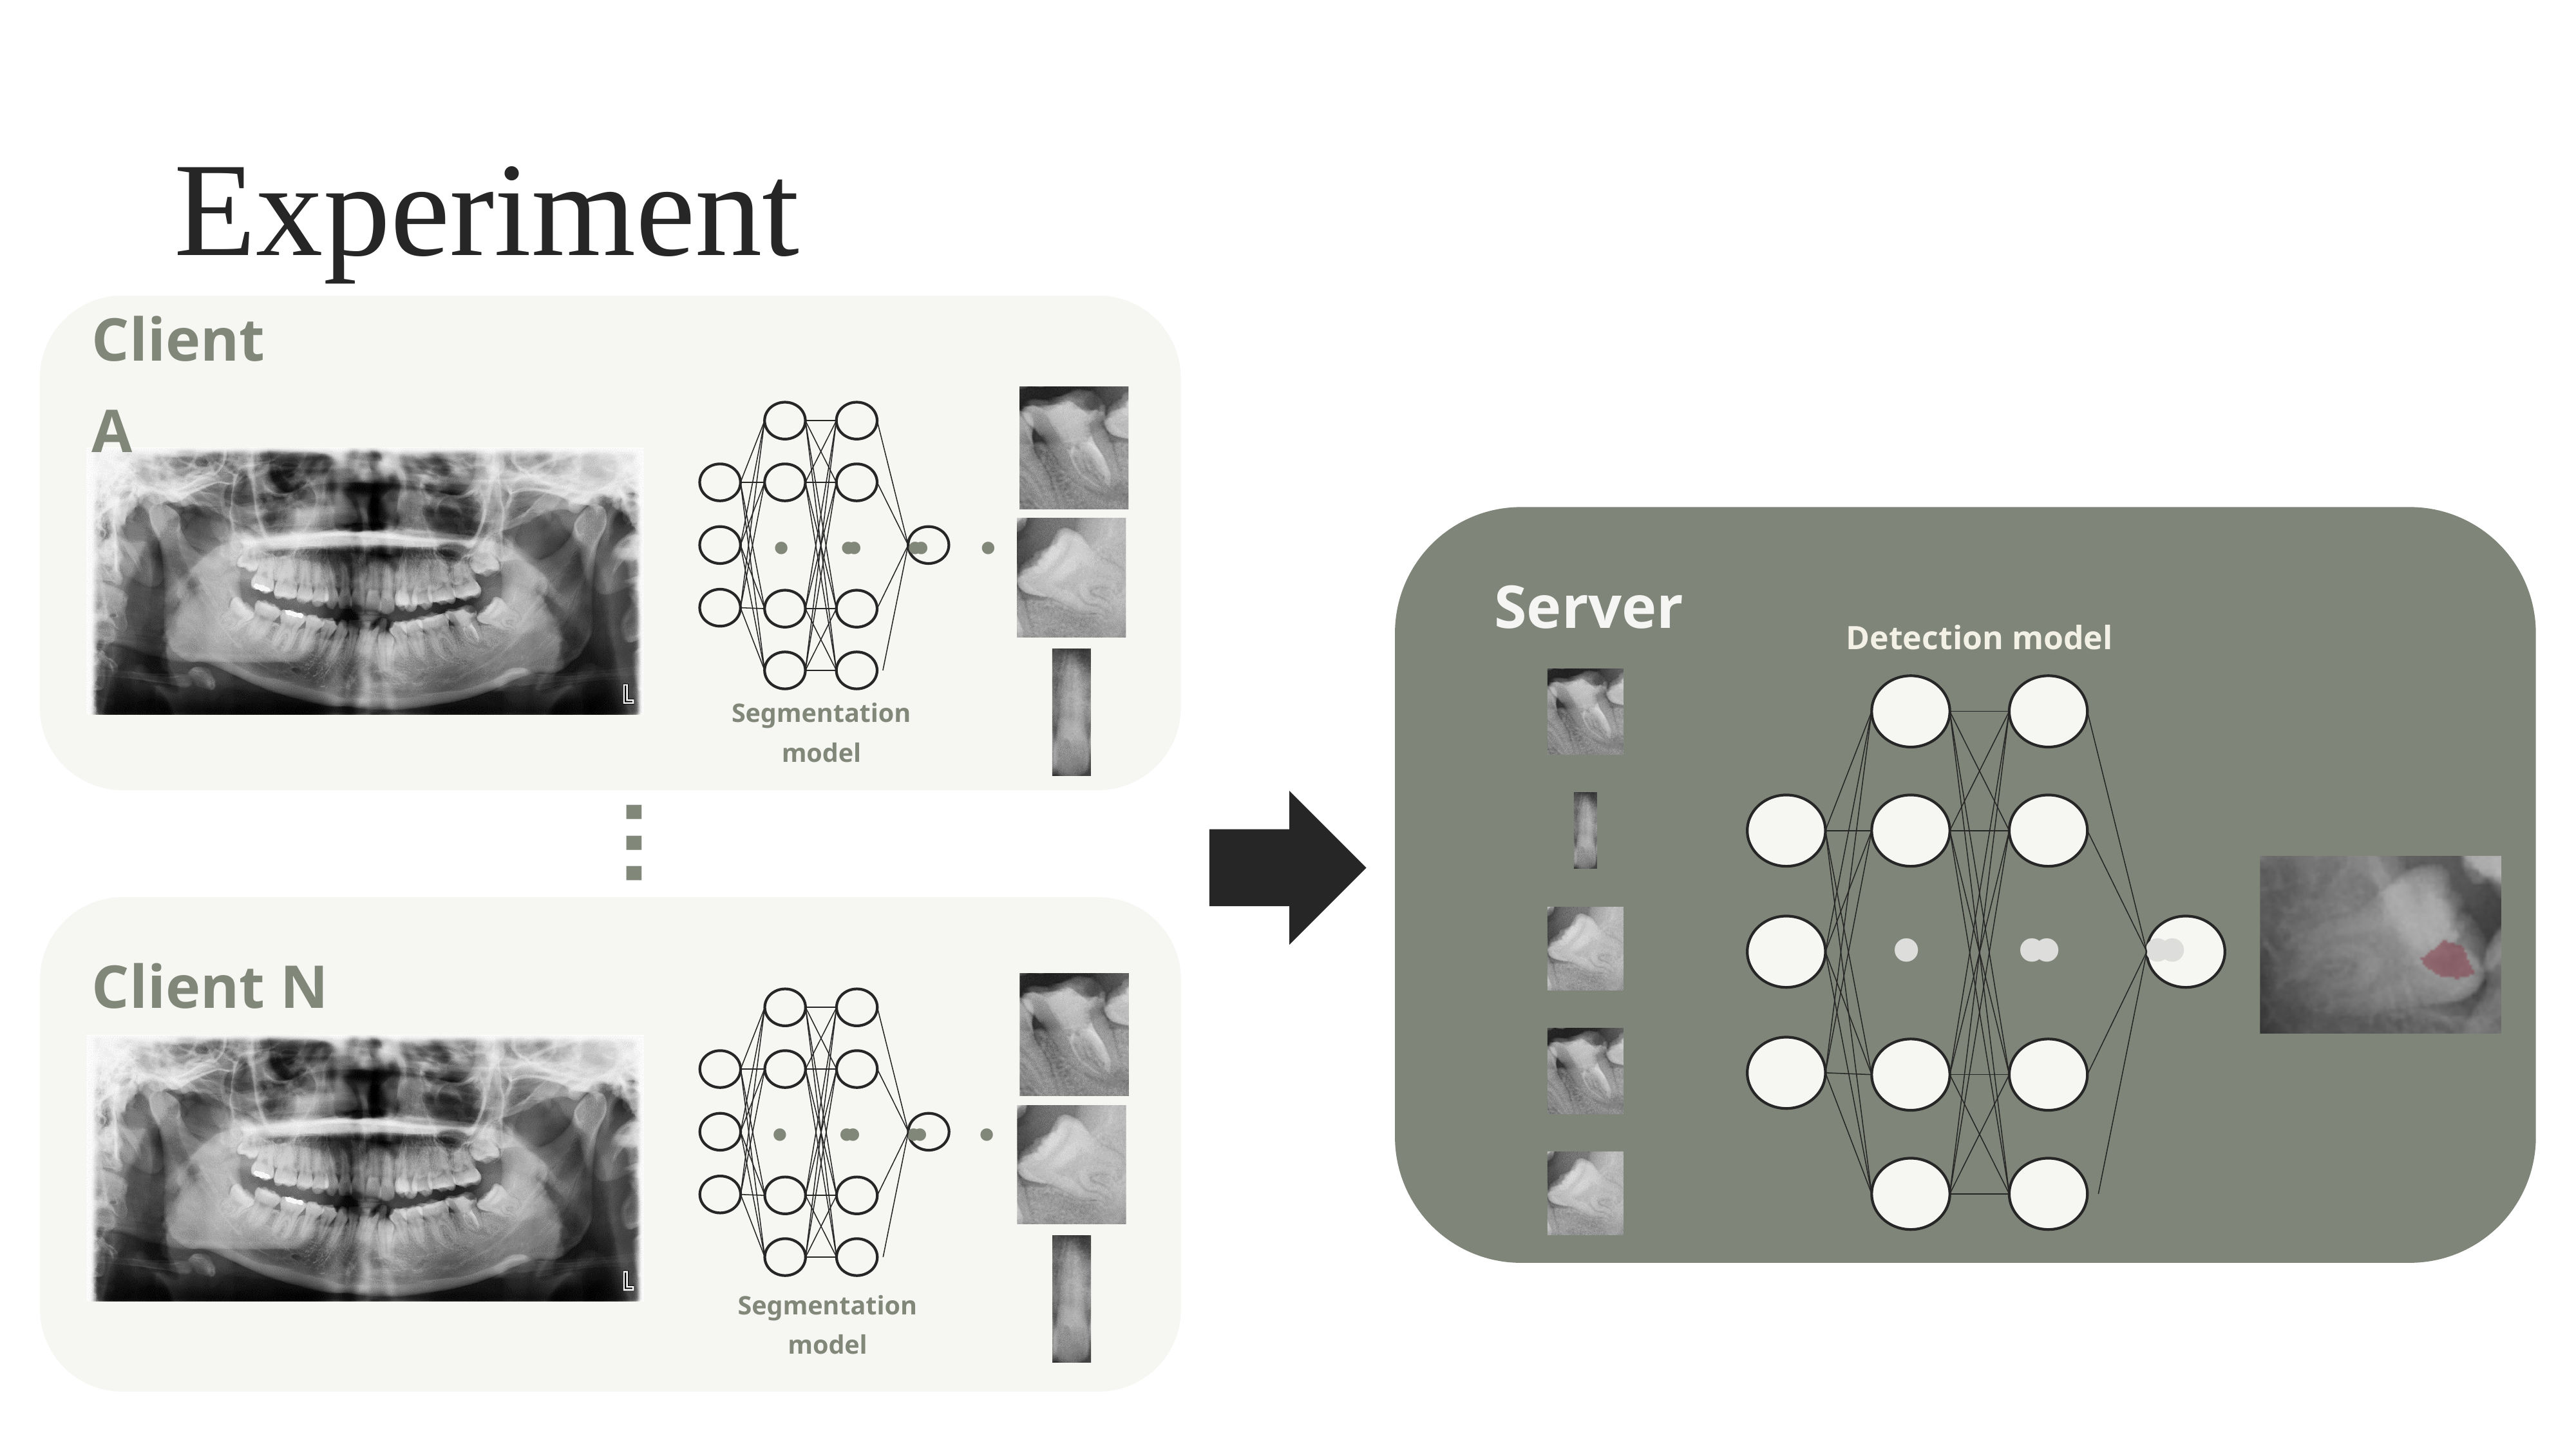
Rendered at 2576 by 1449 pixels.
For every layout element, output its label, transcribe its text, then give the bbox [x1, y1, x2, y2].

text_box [699, 402, 949, 689]
text_box [1209, 790, 1367, 945]
title Experiment [169, 115, 1033, 317]
picture [1019, 386, 1129, 509]
text_box Detection model [1828, 600, 2131, 661]
text_box [39, 296, 1181, 790]
text_box [40, 897, 1181, 1392]
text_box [699, 989, 949, 1276]
picture [1052, 1235, 1092, 1363]
text_box ∙∙∙ [585, 766, 732, 920]
picture [1019, 972, 1129, 1096]
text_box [1747, 675, 2226, 1230]
picture [86, 1034, 645, 1302]
text_box Client A [86, 275, 317, 448]
picture [1052, 648, 1091, 776]
text_box Server [1489, 542, 1719, 645]
picture [86, 448, 644, 715]
text_box [1395, 507, 2536, 1263]
text_box Segmentation model [690, 682, 953, 773]
text_box Client N [86, 922, 371, 1025]
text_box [1547, 668, 1624, 1235]
picture [1017, 1104, 1126, 1225]
picture [1016, 518, 1126, 638]
text_box Segmentation model [696, 1274, 959, 1365]
picture [2260, 855, 2502, 1034]
